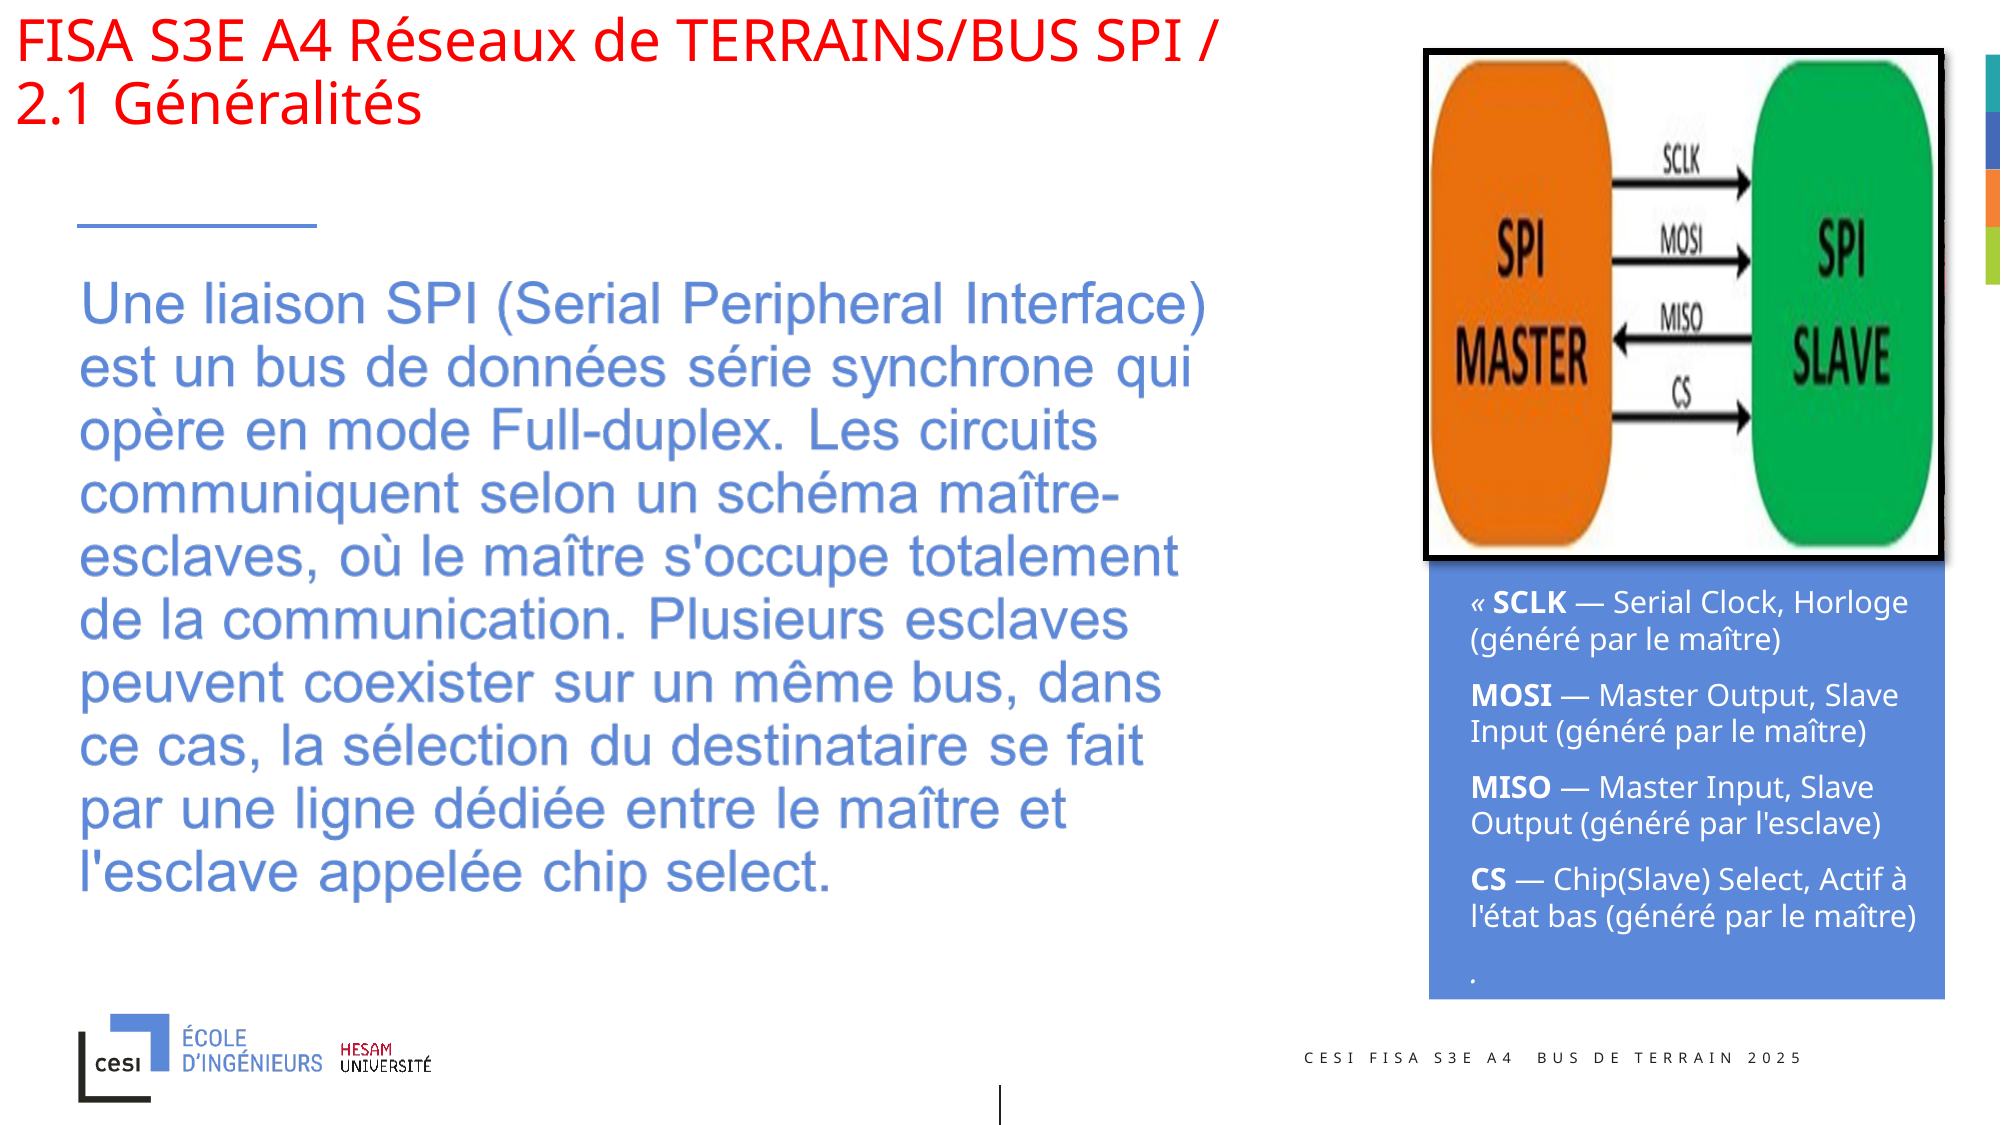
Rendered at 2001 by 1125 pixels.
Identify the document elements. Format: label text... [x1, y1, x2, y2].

picture [43, 248, 1262, 943]
footer CESI FISA S3E A4 Bus de Terrain 2025 [1043, 1027, 1816, 1088]
list « SCLK — Serial Clock, Horloge (généré par le maître) MOSI — Master Output, Slave Input (généré par le maître) MISO — Master Input, Slave Output (généré par l'esclave) CS — Chip(Slave) Select, Actif à l'état bas (généré par le maître) . [1429, 571, 1945, 1000]
picture [12, 949, 433, 1125]
picture [1428, 54, 1946, 556]
title FISA S3E A4 Réseaux de TERRAINS/BUS SPI / 2.1 Généralités [0, 0, 1396, 149]
